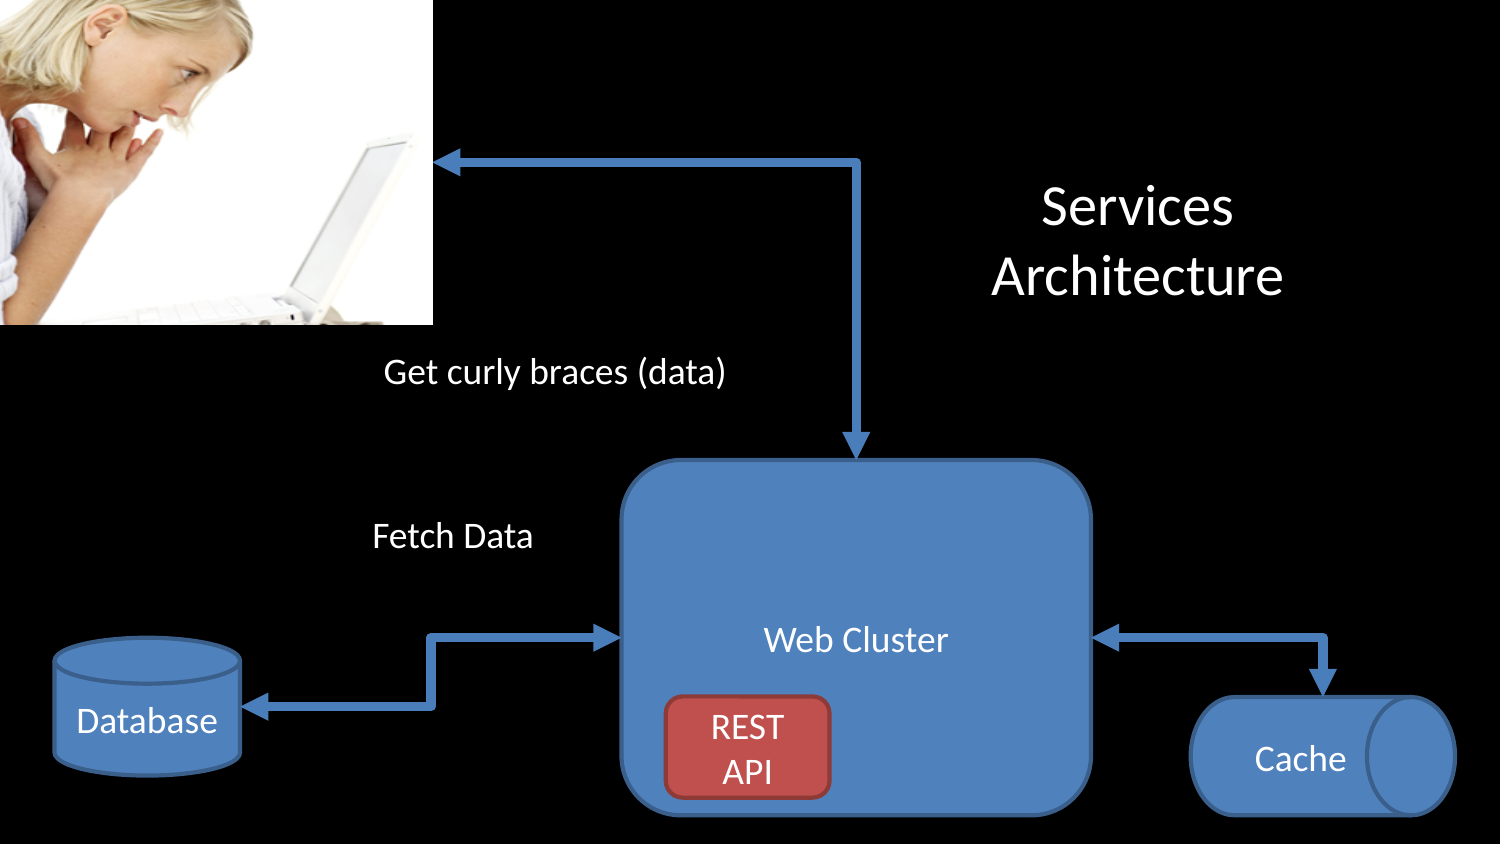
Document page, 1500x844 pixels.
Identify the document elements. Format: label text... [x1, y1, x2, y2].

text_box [239, 637, 622, 707]
text_box Get curly braces (data) [343, 339, 489, 400]
text_box Database [52, 635, 243, 778]
text_box Cache [1188, 694, 1458, 818]
text_box Fetch Data [272, 503, 634, 564]
picture [0, 0, 433, 325]
text_box Services Architecture [829, 159, 1447, 315]
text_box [495, 98, 794, 524]
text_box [1090, 637, 1324, 698]
text_box REST API [663, 694, 832, 800]
text_box Web Cluster [619, 457, 1094, 818]
